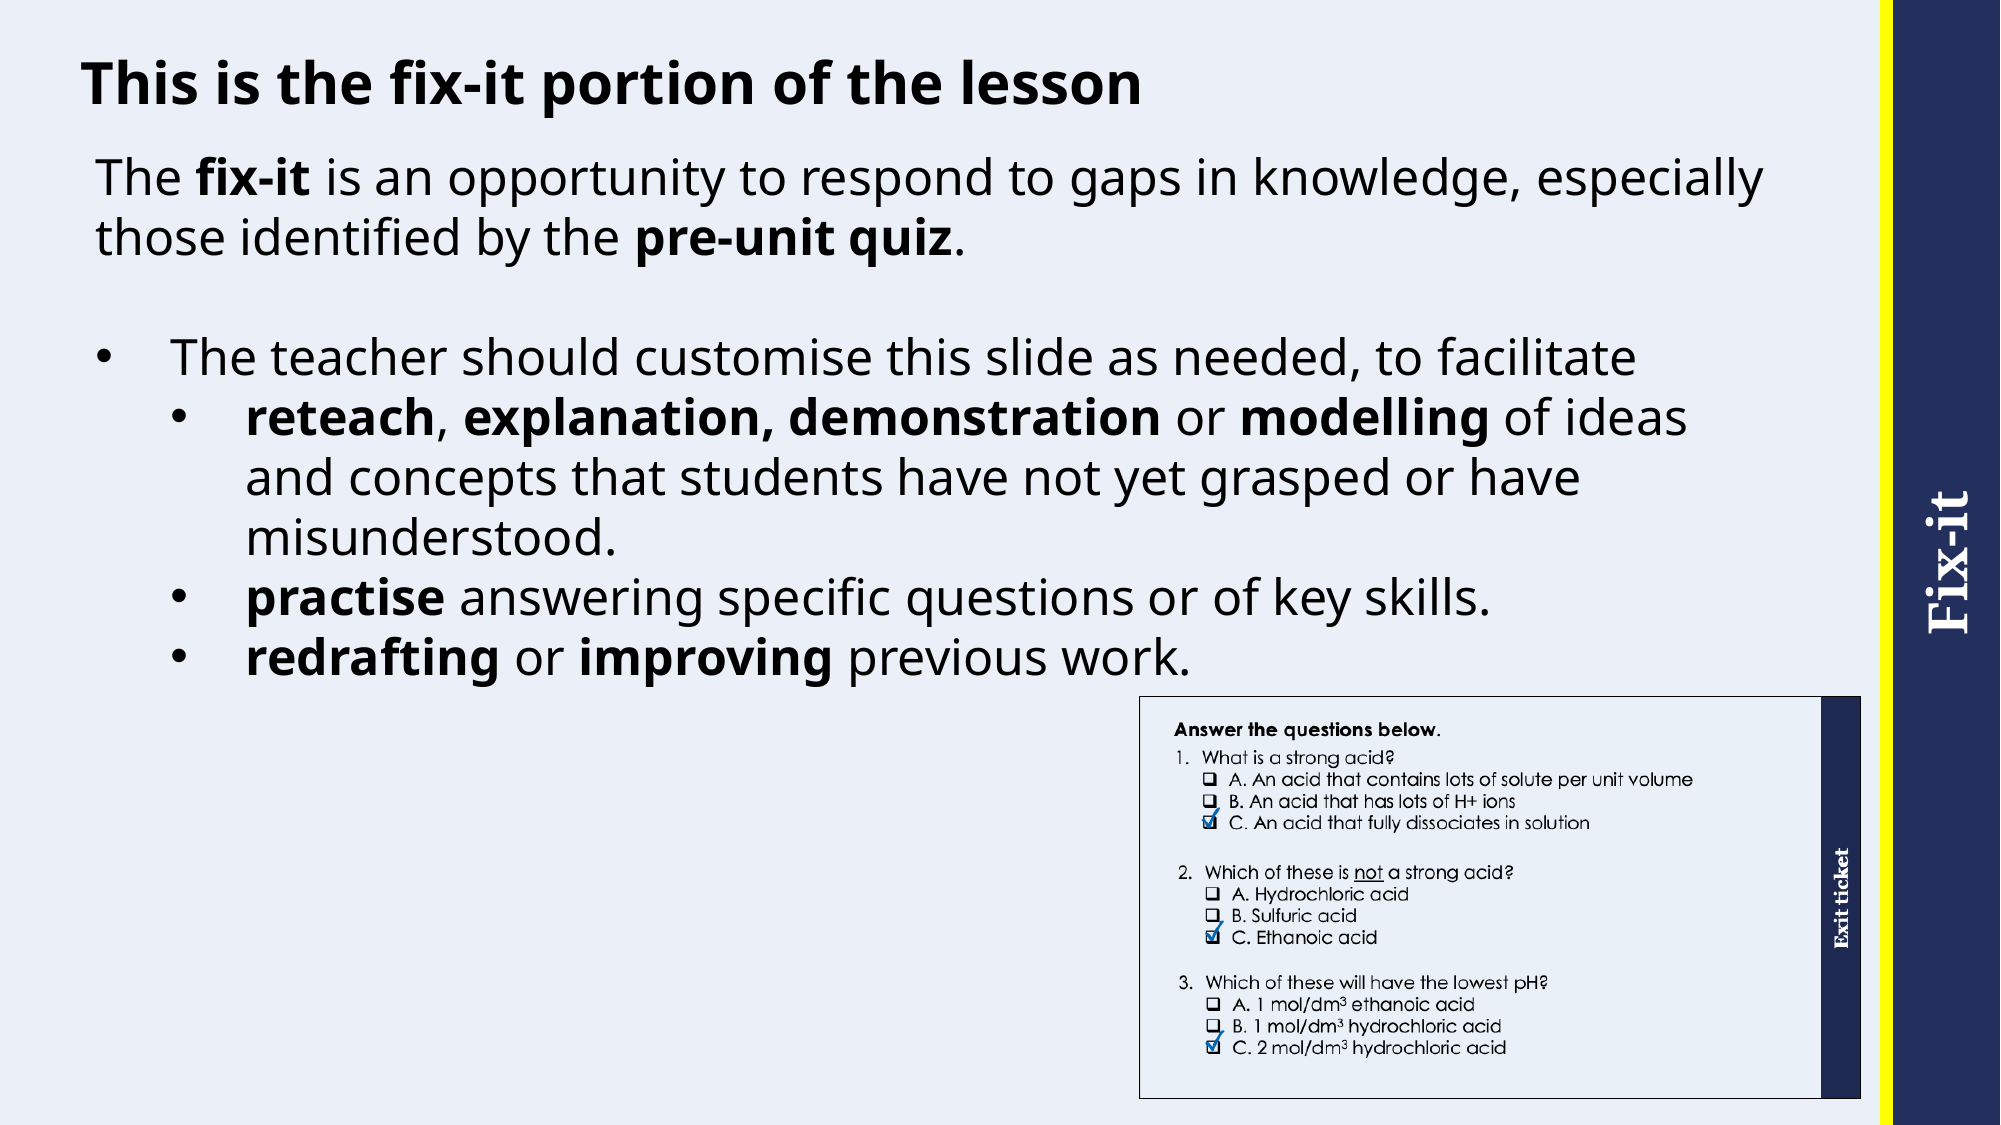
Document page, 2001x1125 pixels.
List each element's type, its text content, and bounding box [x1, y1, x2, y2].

title This is the fix-it portion of the lesson [80, 0, 1823, 118]
text_box The fix-it is an opportunity to respond to gaps in knowledge, especially those identified by the pre-unit quiz. The teacher should customise this slide as needed, to facilitate reteach, explanation, demonstration or modelling of ideas and concepts that students have not yet grasped or have misunderstood. practise answering specific questions or of key skills. redrafting or improving previous work. [80, 118, 1788, 729]
picture [1139, 695, 1861, 1099]
